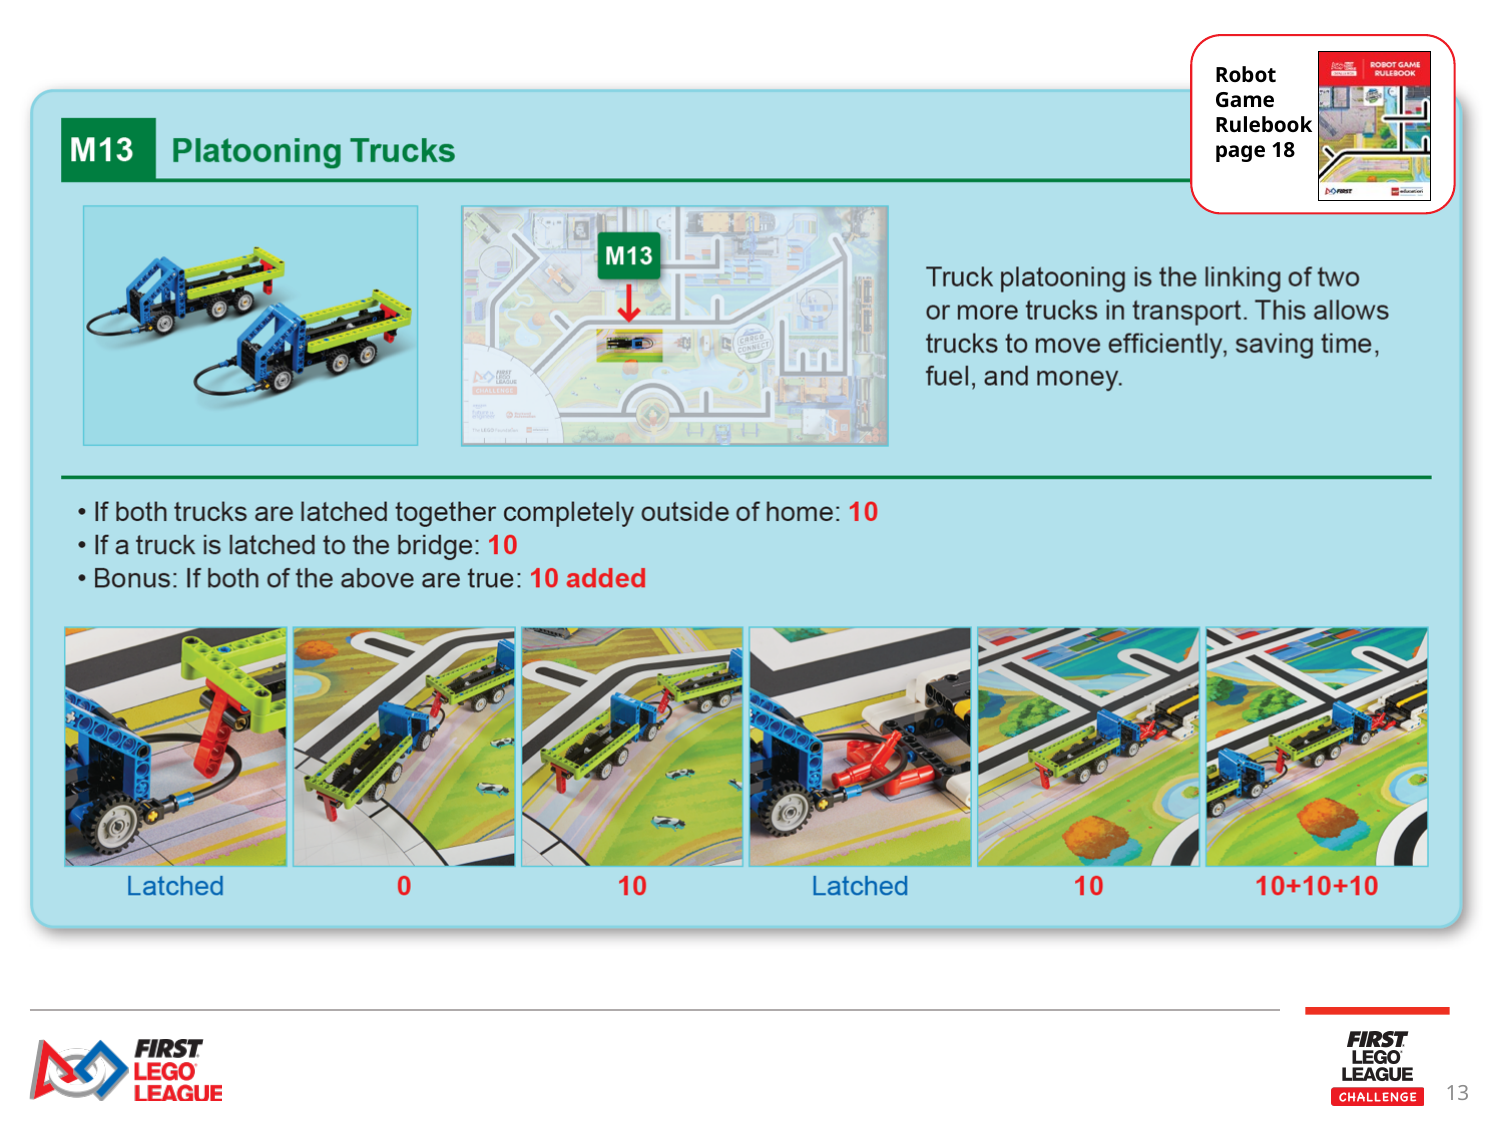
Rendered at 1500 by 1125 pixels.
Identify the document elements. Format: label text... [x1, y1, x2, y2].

picture [17, 73, 1483, 951]
slide_number 13 [1425, 1076, 1484, 1111]
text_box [1191, 35, 1455, 214]
